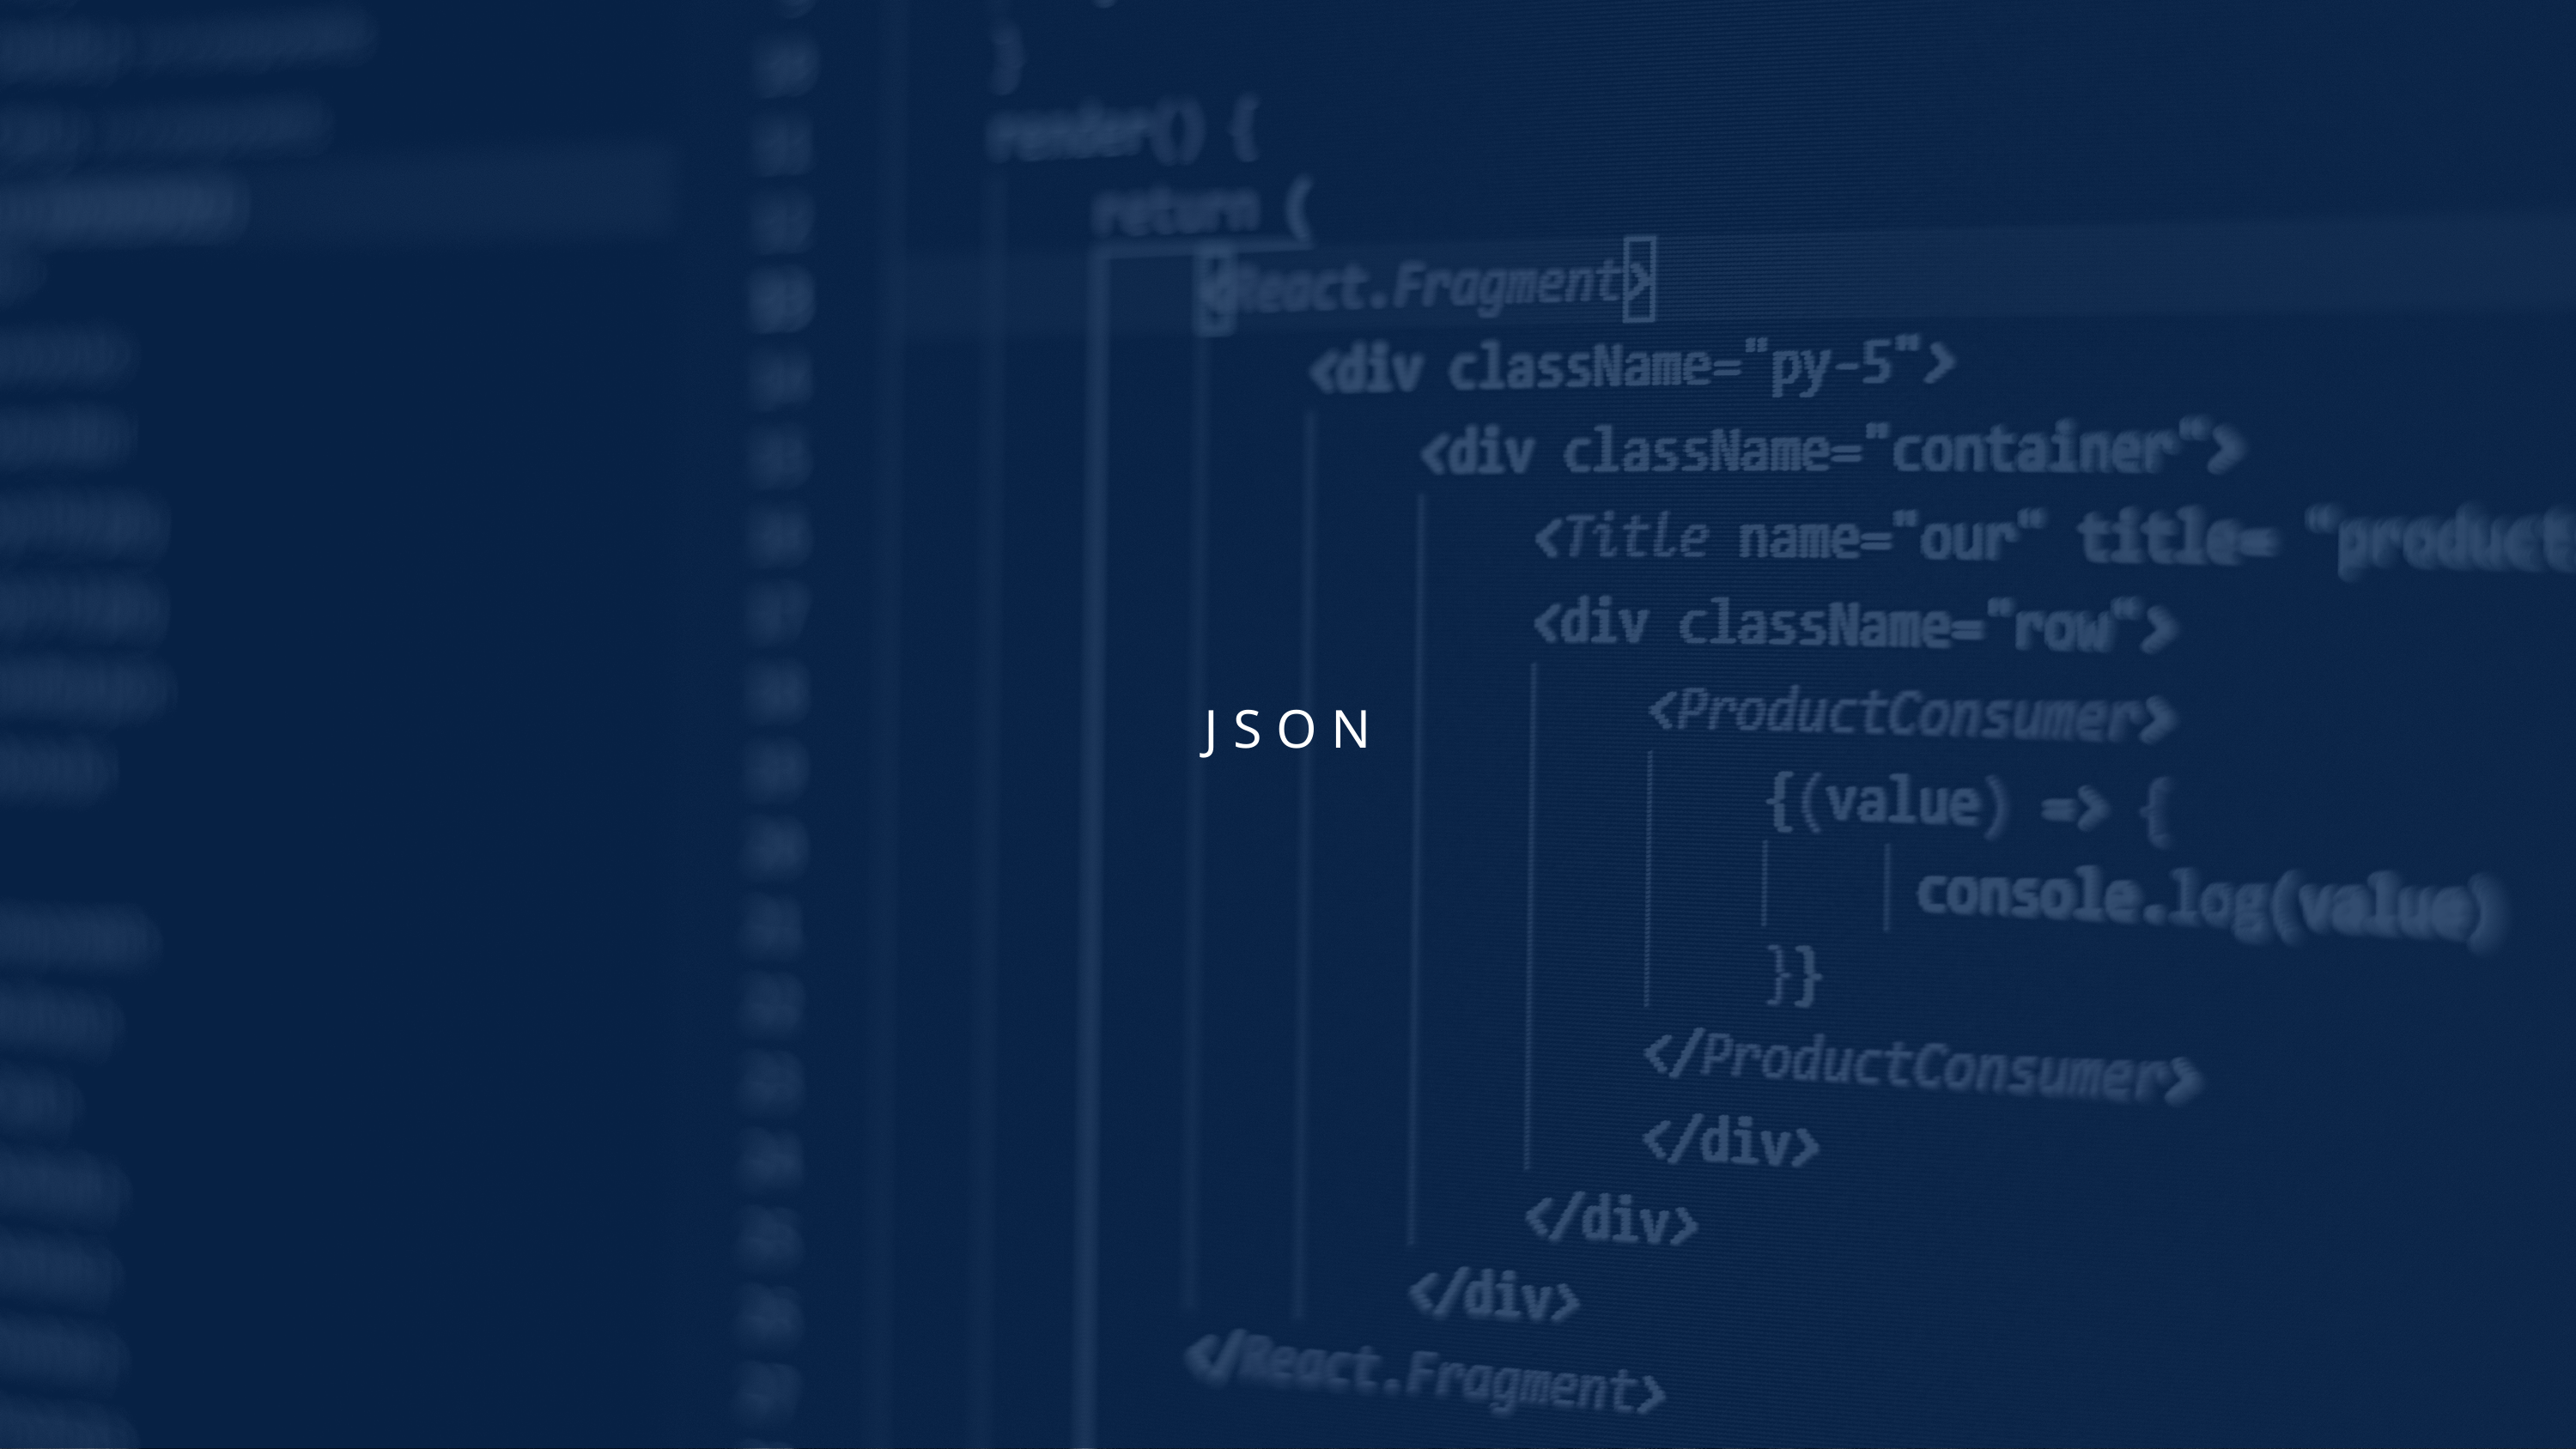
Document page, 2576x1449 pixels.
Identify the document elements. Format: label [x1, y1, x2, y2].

text_box [0, 0, 2576, 1449]
